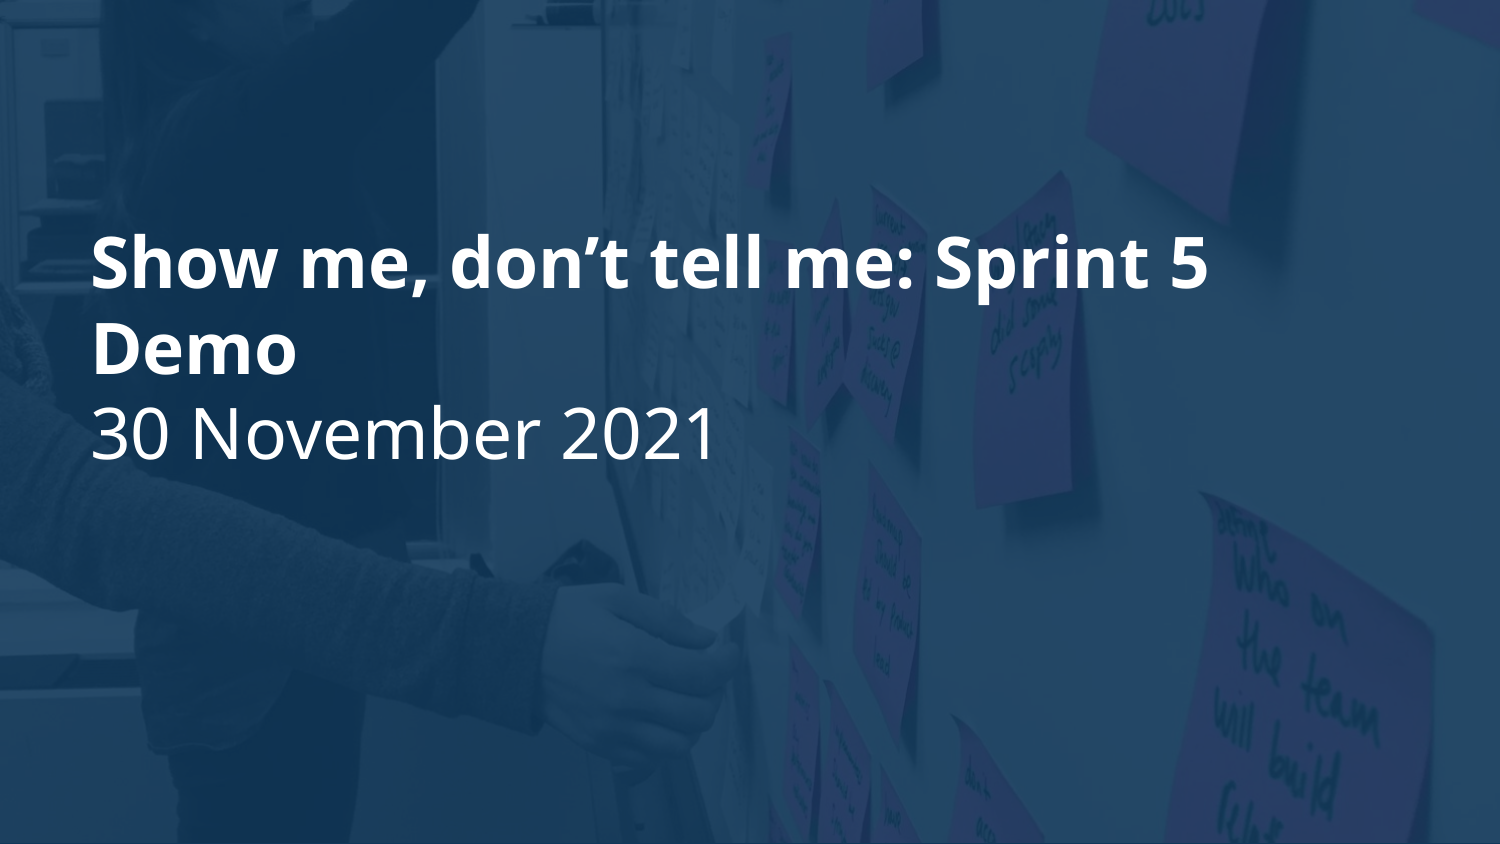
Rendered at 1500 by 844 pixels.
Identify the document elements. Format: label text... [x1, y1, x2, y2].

title Show me, don’t tell me: Sprint 5 Demo 30 November 2021 [75, 209, 1313, 482]
